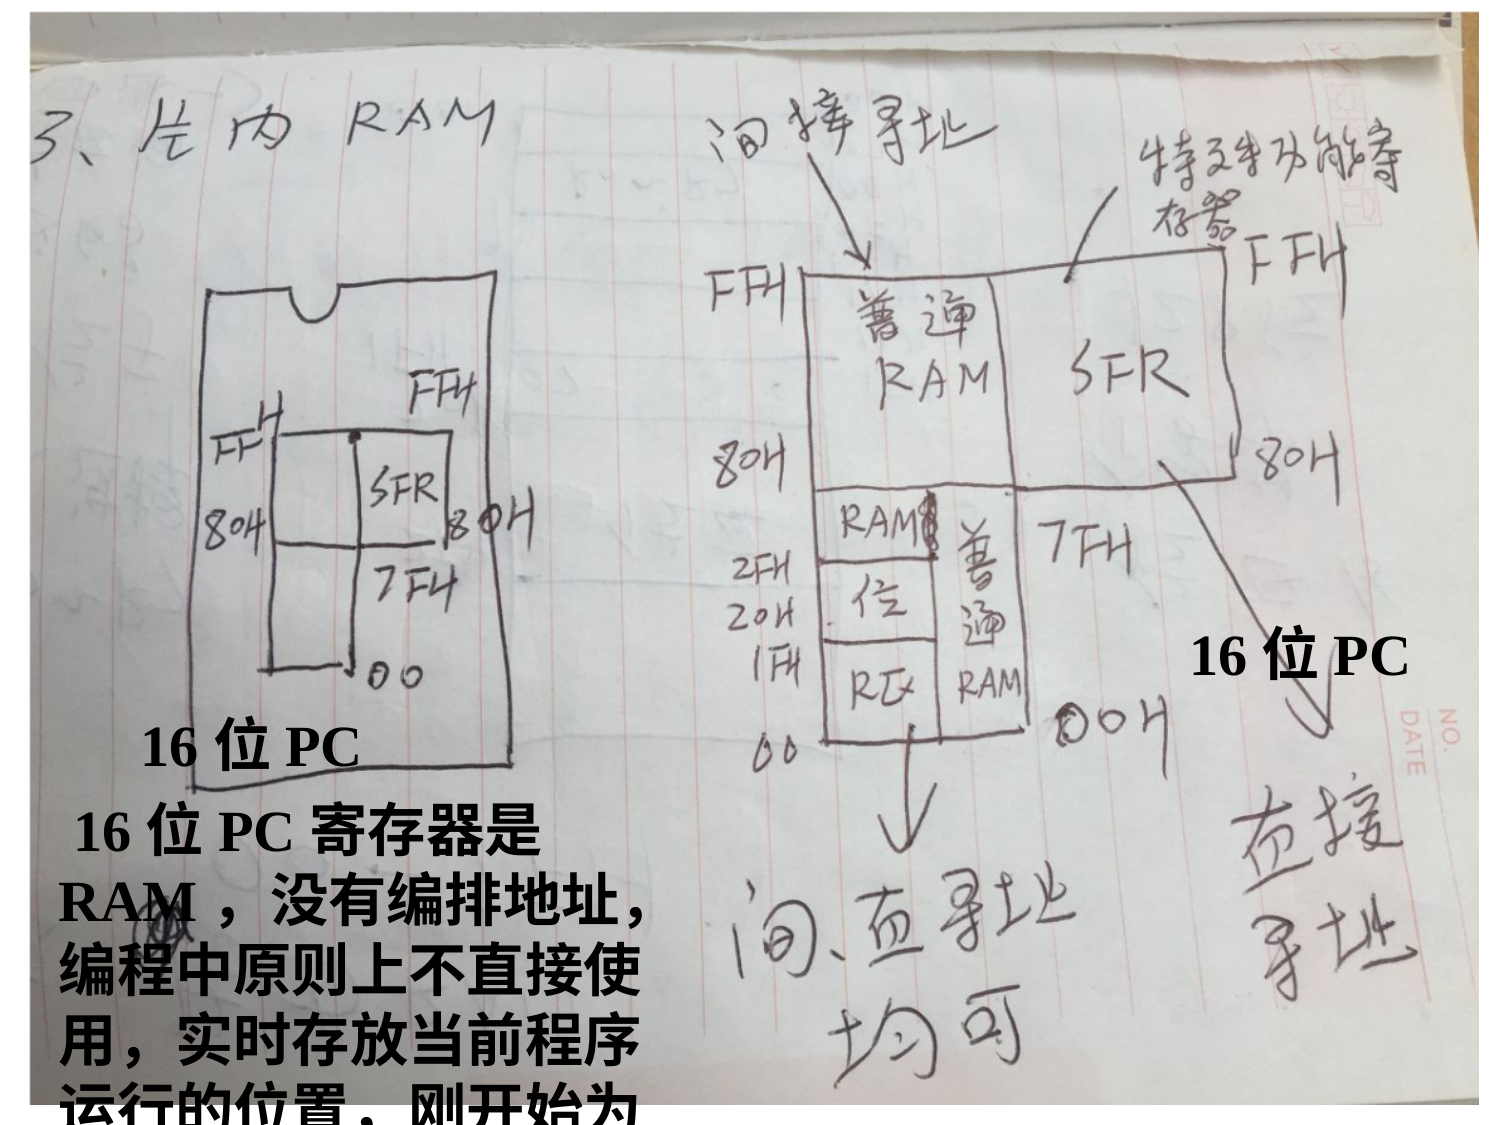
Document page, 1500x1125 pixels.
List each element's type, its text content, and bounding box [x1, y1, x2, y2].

text_box 16位PC寄存器是RAM，没有编排地址，编程中原则上不直接使用，实时存放当前程序运行的位置，刚开始为0000h [44, 1105, 692, 1125]
picture [28, 11, 1479, 1105]
